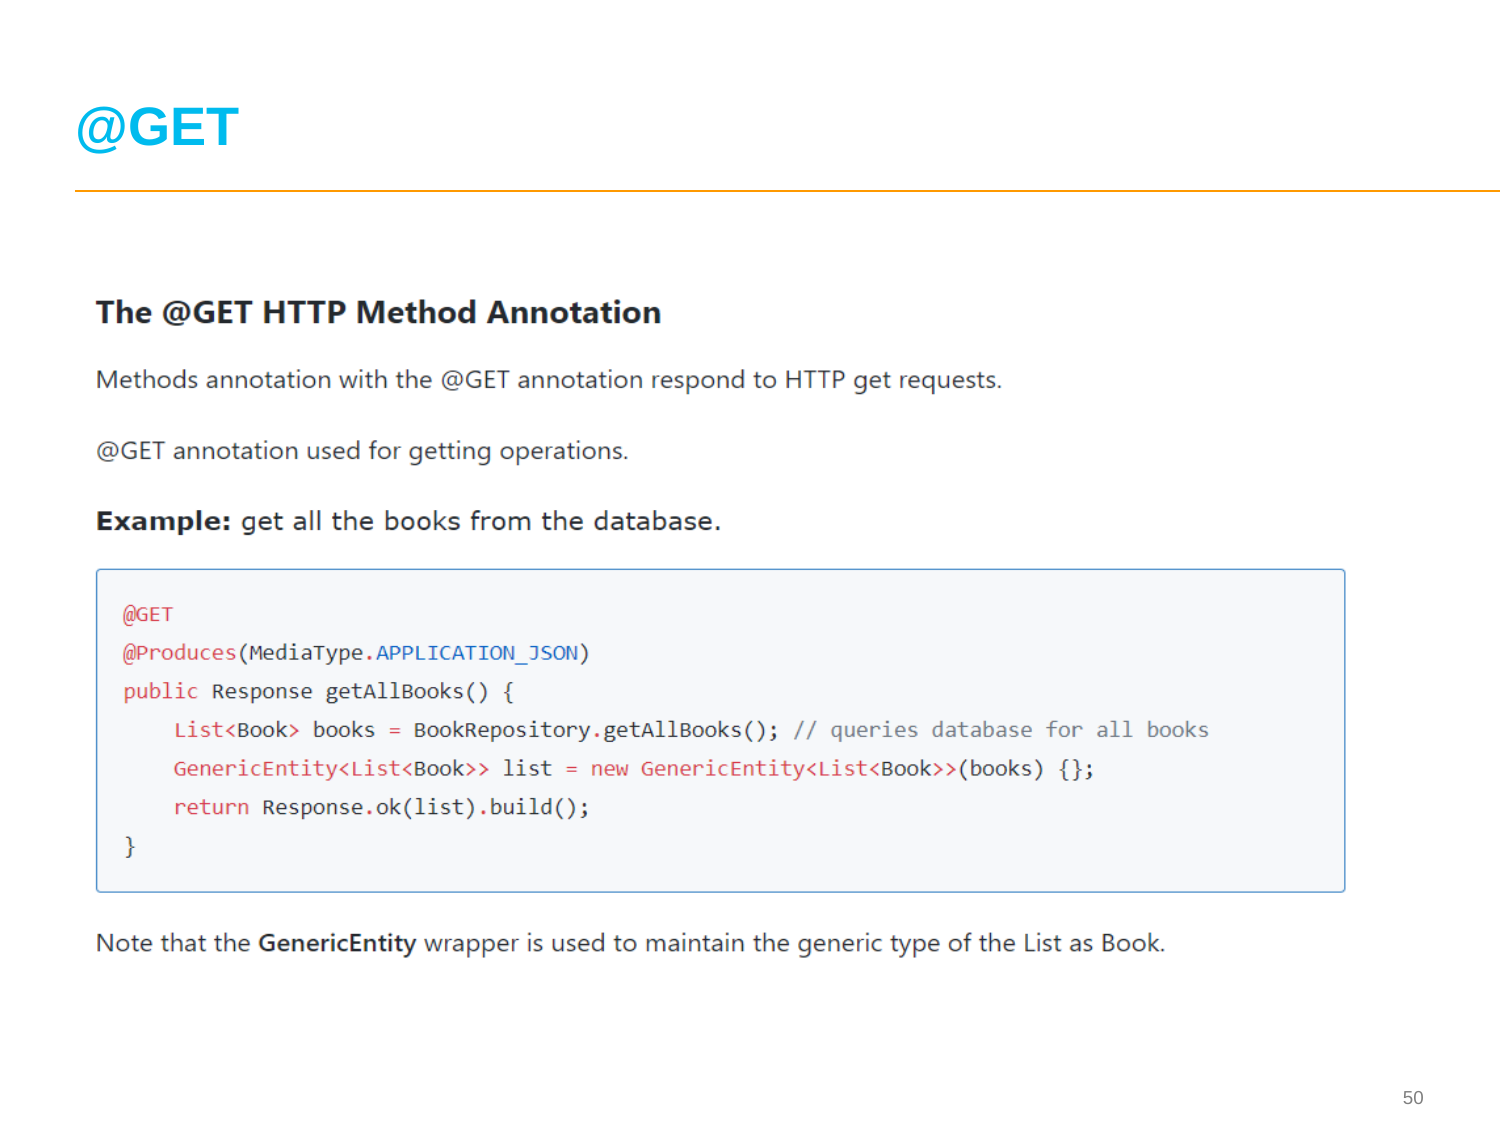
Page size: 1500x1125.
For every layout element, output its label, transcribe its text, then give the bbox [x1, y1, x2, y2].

picture [62, 262, 1470, 1001]
title @GET [75, 27, 1422, 157]
